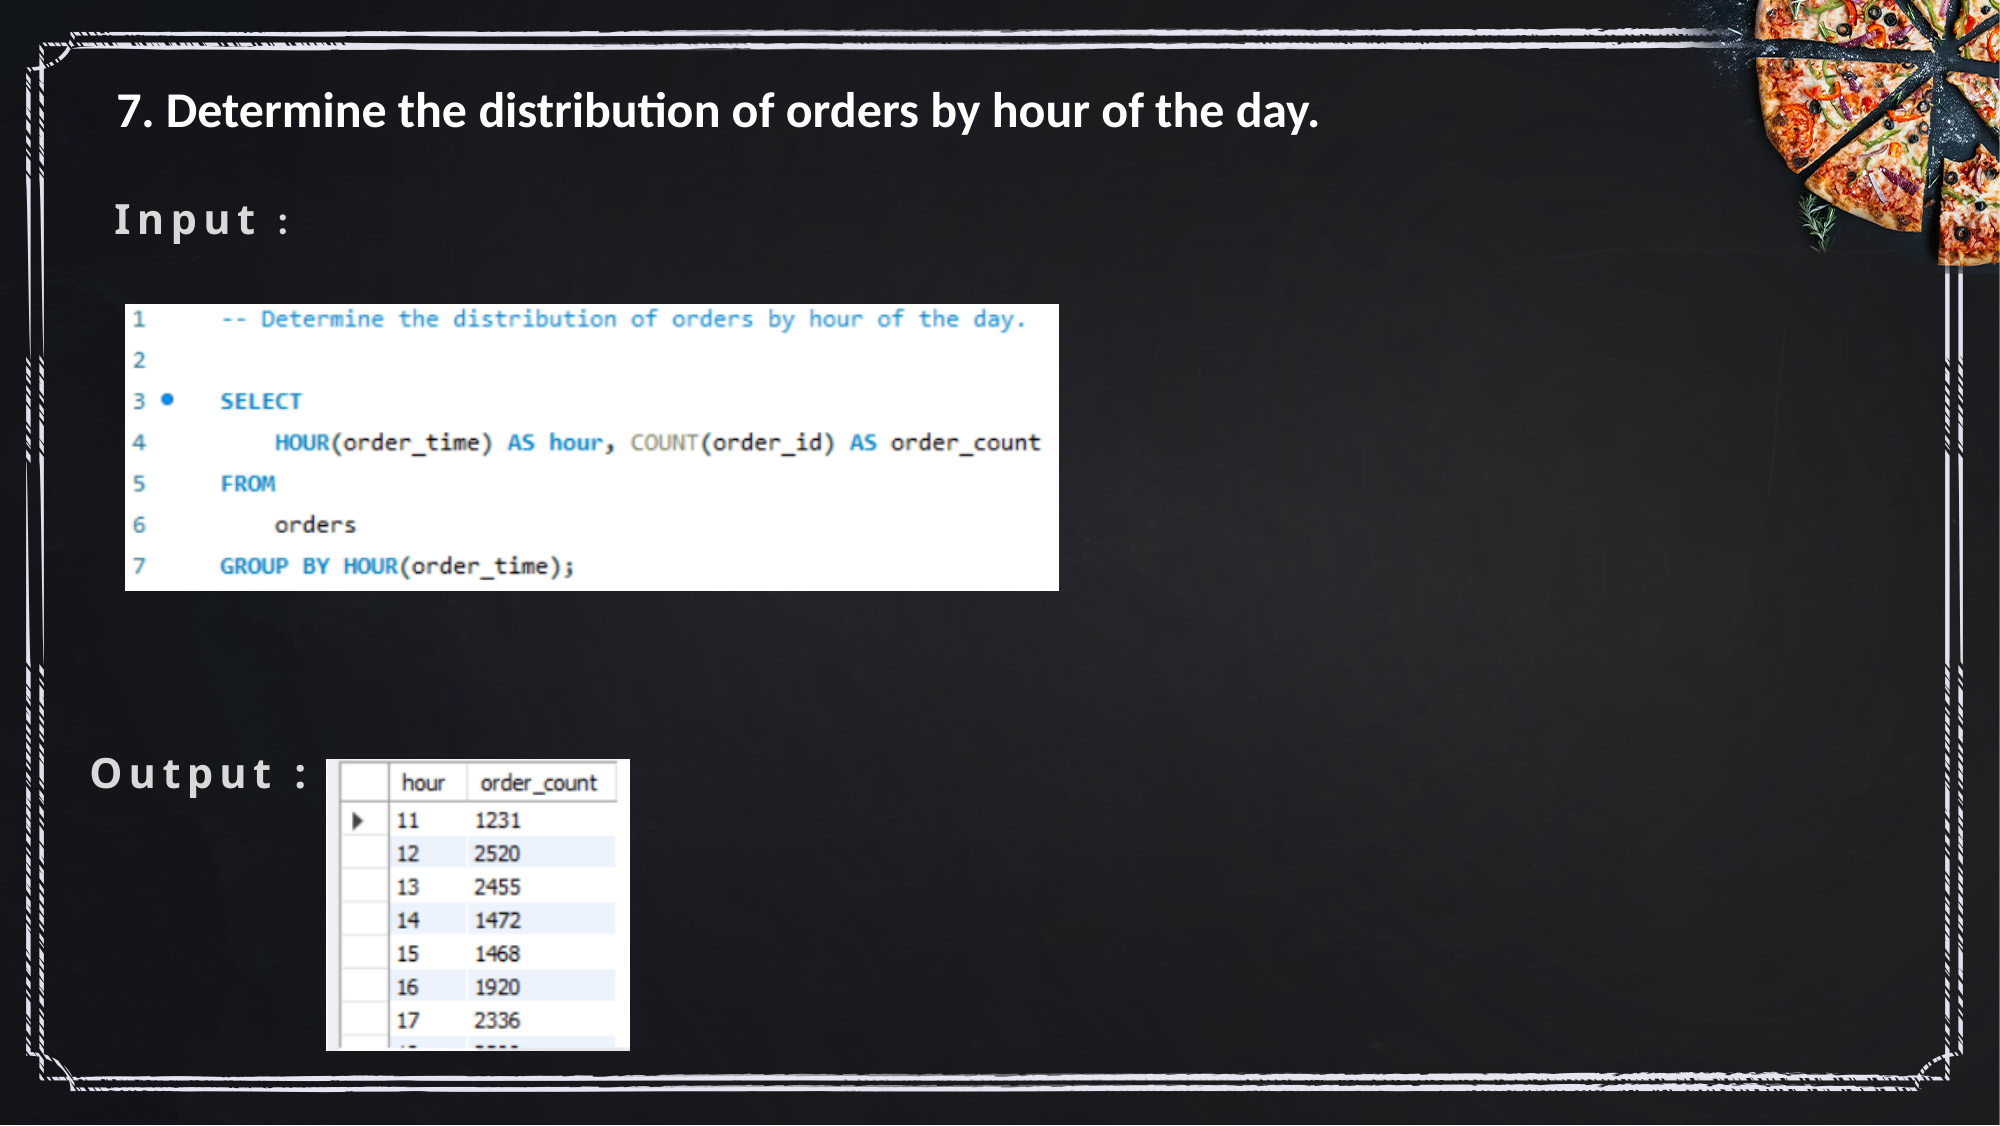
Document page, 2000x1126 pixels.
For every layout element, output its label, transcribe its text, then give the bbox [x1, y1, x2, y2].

text_box Output : [74, 739, 322, 805]
title 7. Determine the distribution of orders by hour of the day. [99, 41, 1900, 173]
picture [0, 0, 2000, 1125]
list Input : [98, 184, 1898, 976]
